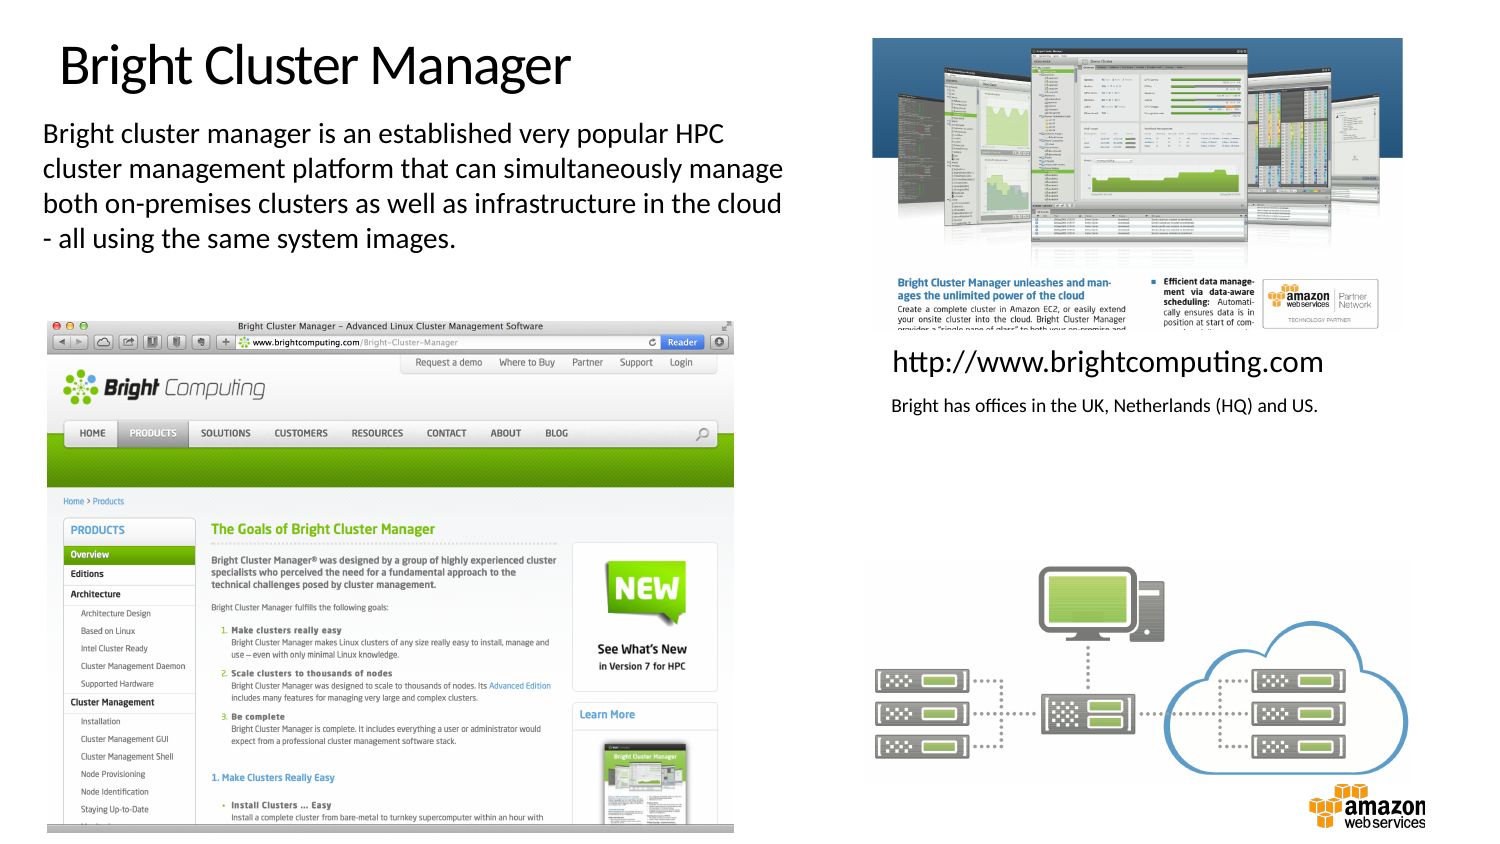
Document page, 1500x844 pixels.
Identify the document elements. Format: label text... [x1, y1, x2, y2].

picture [47, 321, 734, 833]
title Bright Cluster Manager [44, 28, 1418, 94]
picture [863, 558, 1412, 784]
text_box http://www.brightcomputing.com [892, 340, 1325, 379]
text_box Bright cluster manager is an established very popular HPC cluster management platform that can simultaneously manage both on-premises clusters as well as infrastructure in the cloud - all using the same system images. [42, 113, 792, 254]
text_box Bright has offices in the UK, Netherlands (HQ) and US. [888, 389, 1322, 420]
picture [872, 38, 1404, 330]
